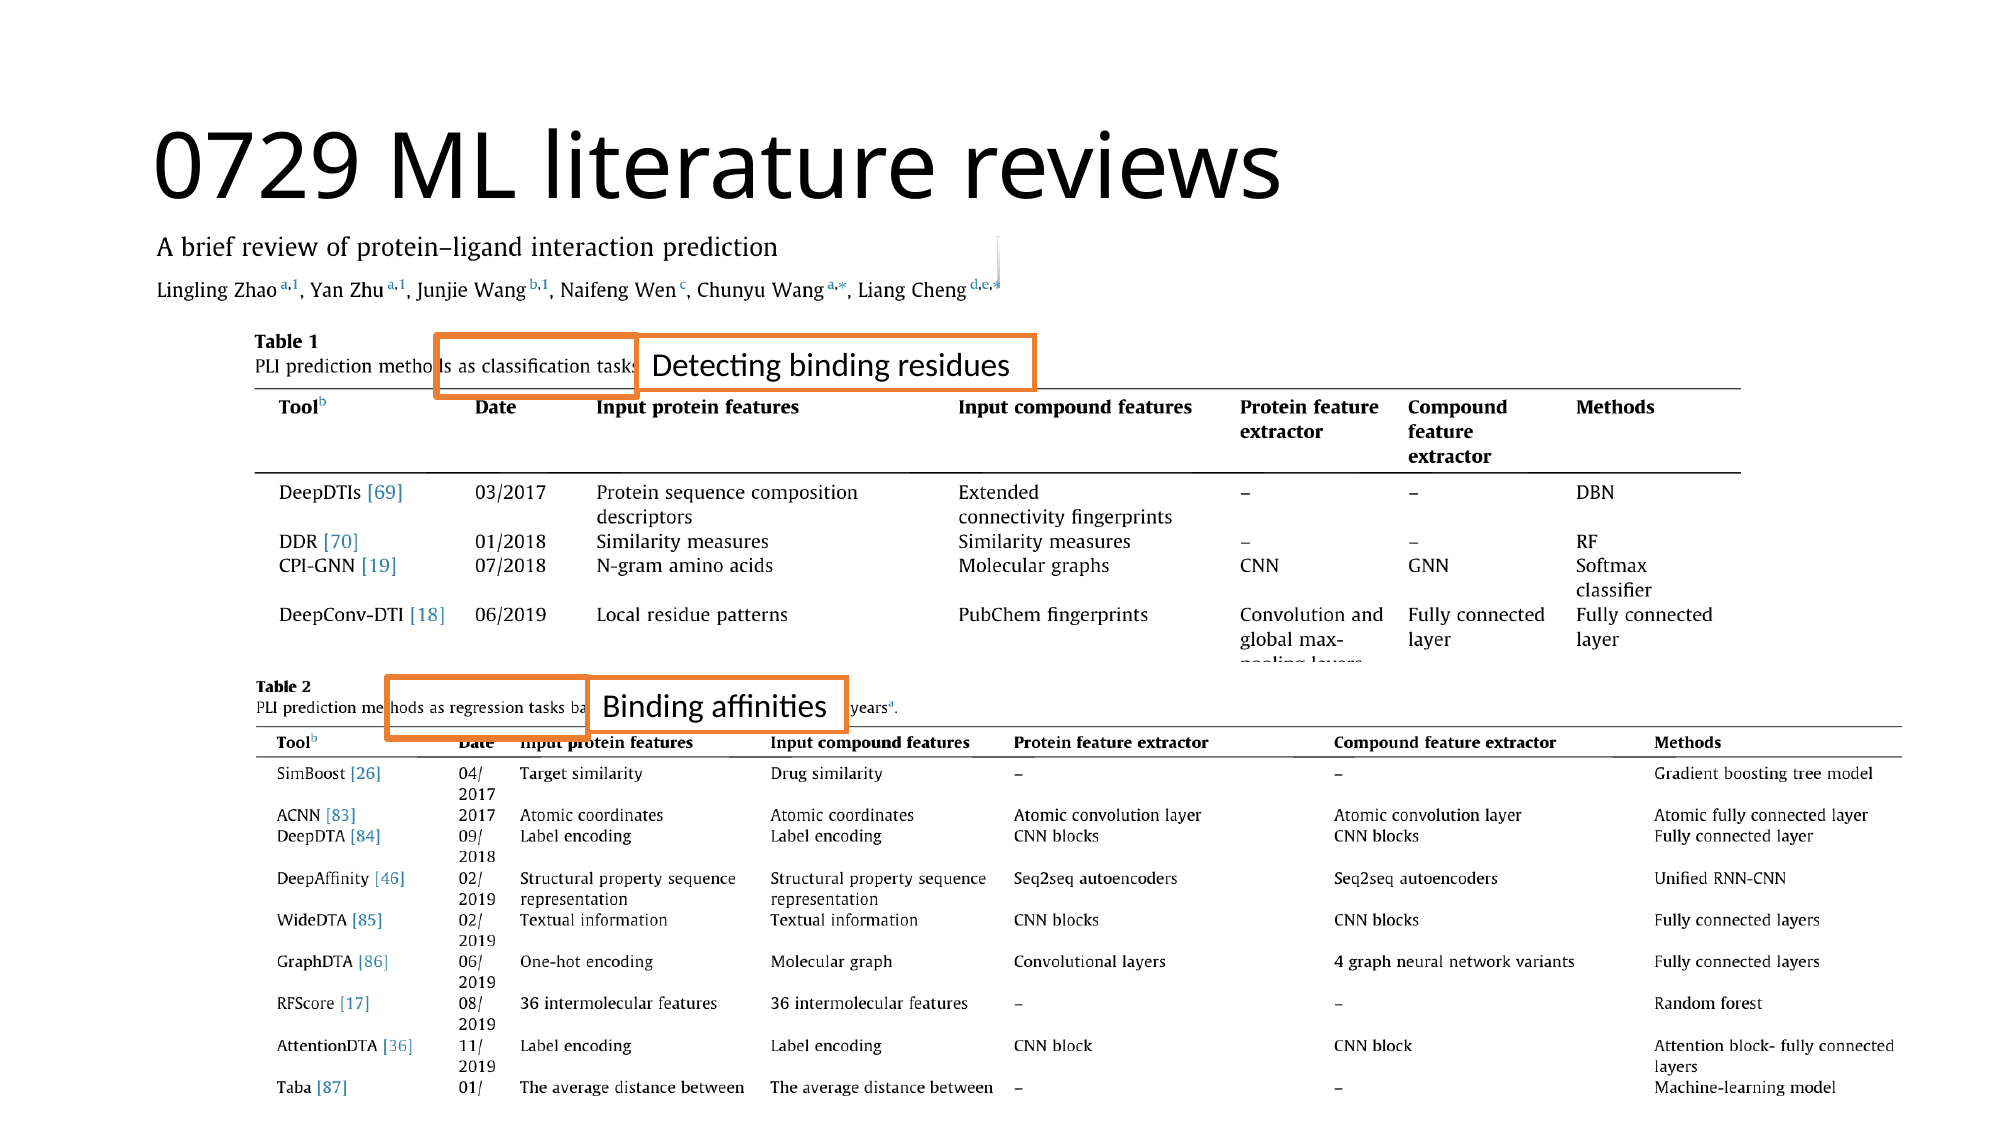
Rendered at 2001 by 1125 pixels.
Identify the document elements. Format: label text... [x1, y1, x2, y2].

title 0729 ML literature reviews [137, 59, 1863, 278]
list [137, 228, 1000, 313]
picture [239, 318, 1902, 1100]
